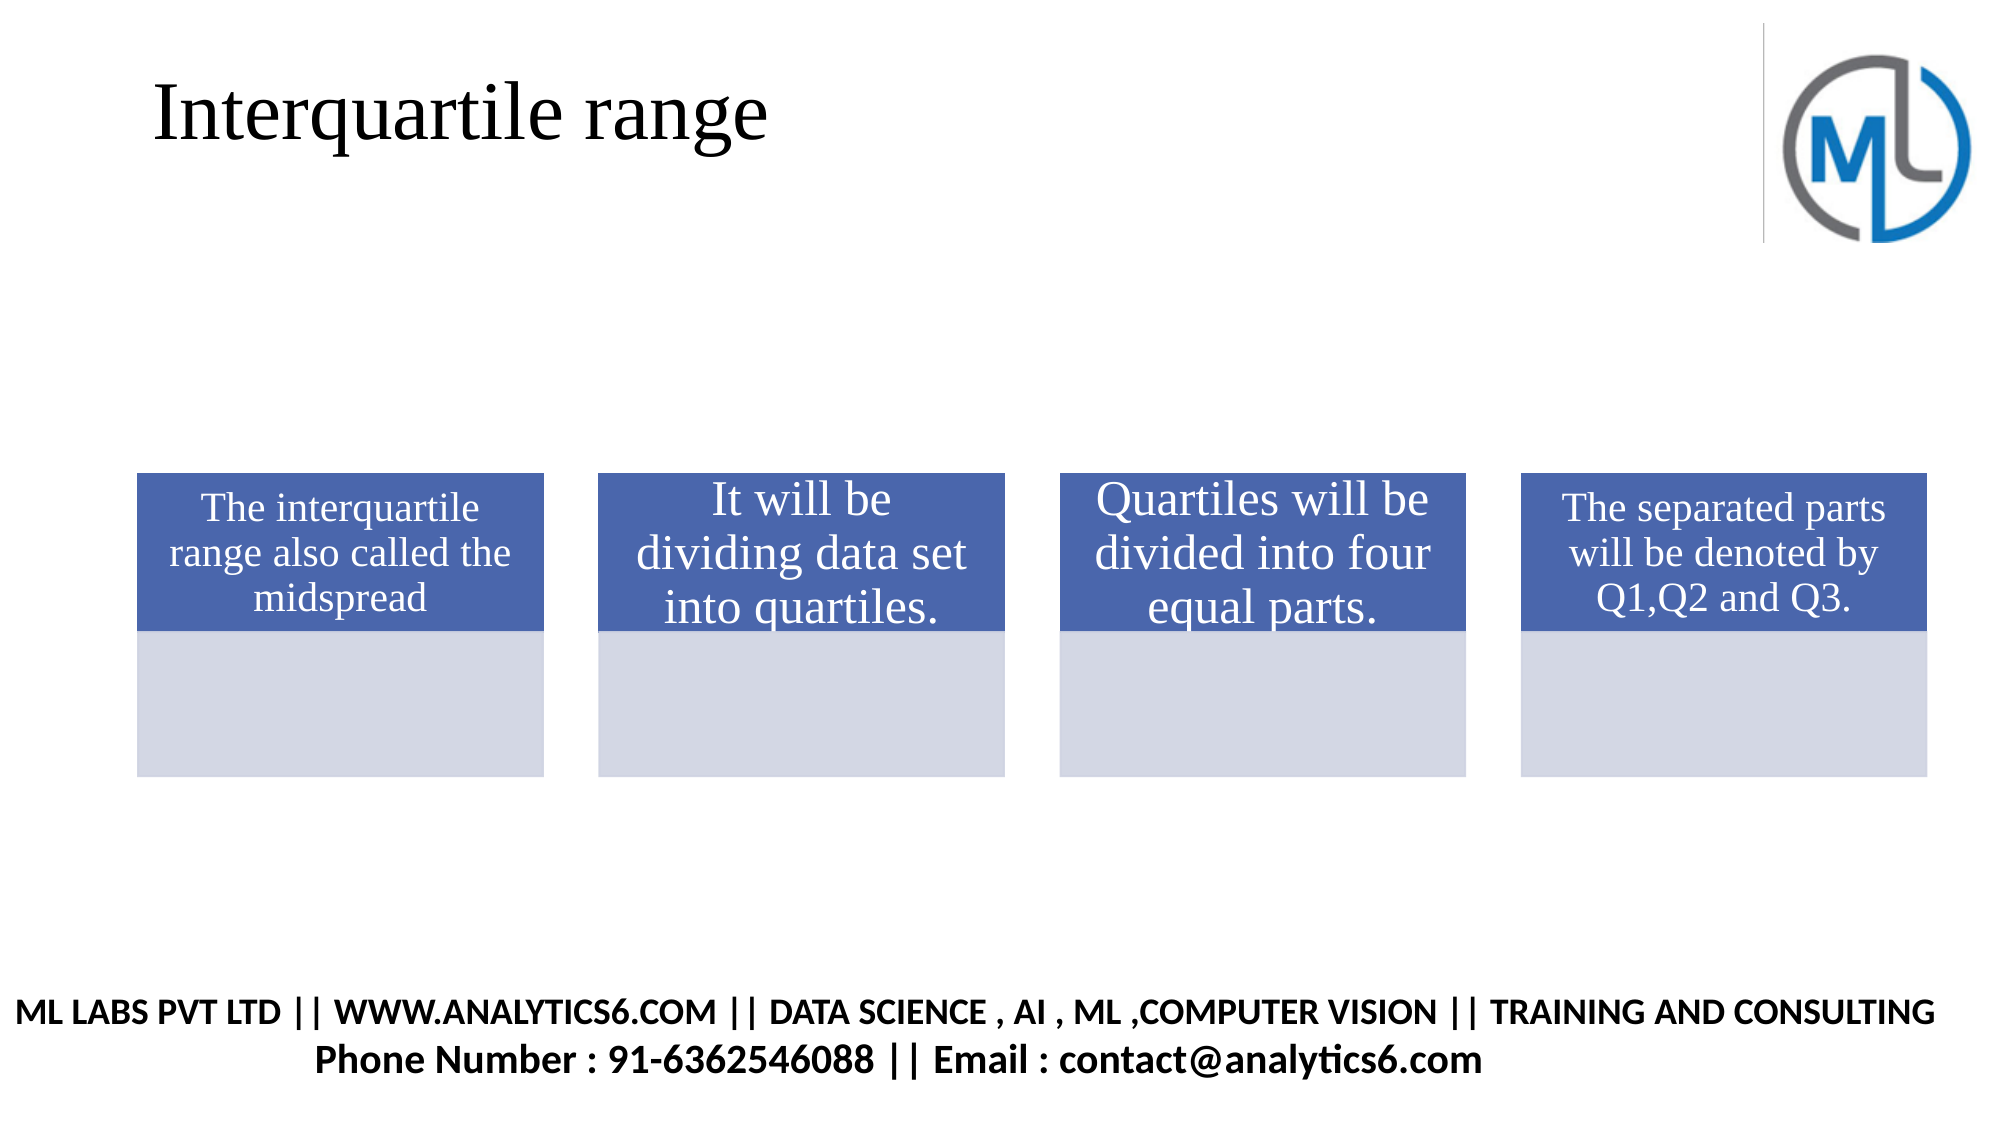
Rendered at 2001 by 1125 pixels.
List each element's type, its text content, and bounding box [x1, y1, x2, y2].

text_box ML LABS PVT LTD || WWW.ANALYTICS6.COM || DATA SCIENCE , AI , ML ,COMPUTER VISION || TRAINING AND CONSULTING Phone Number : 91-6362546088 || Email : contact@analytics6.com [0, 979, 2000, 1090]
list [137, 277, 1928, 974]
picture [1761, 23, 1981, 243]
title Interquartile range [137, 59, 1863, 277]
